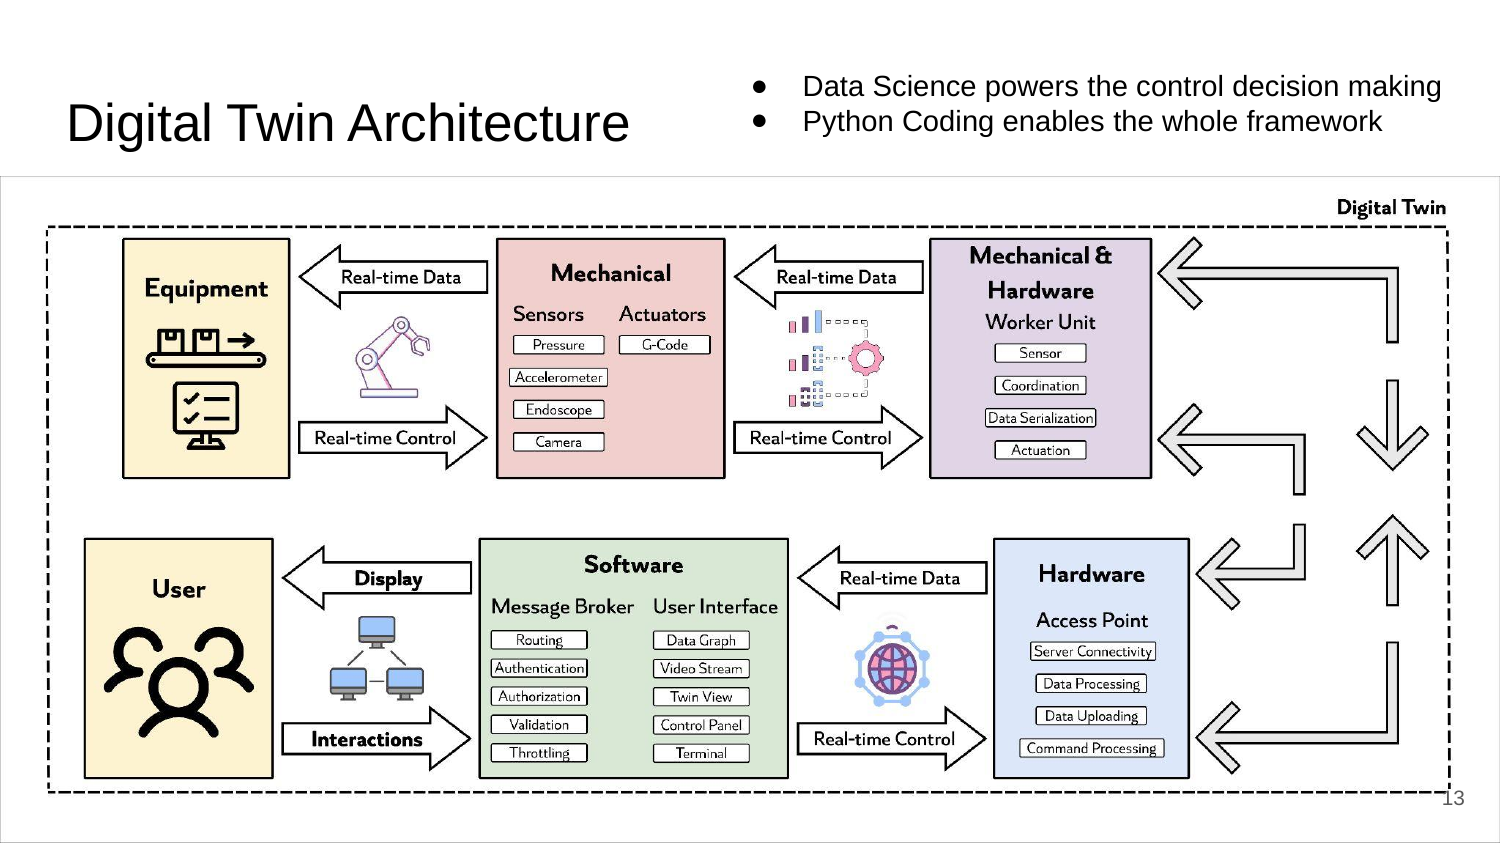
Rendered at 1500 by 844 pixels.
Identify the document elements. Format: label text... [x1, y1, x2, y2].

text_box Data Science powers the control decision making Python Coding enables the whole framework [712, 52, 1500, 153]
title Digital Twin Architecture [51, 72, 1449, 167]
picture [0, 176, 1500, 844]
